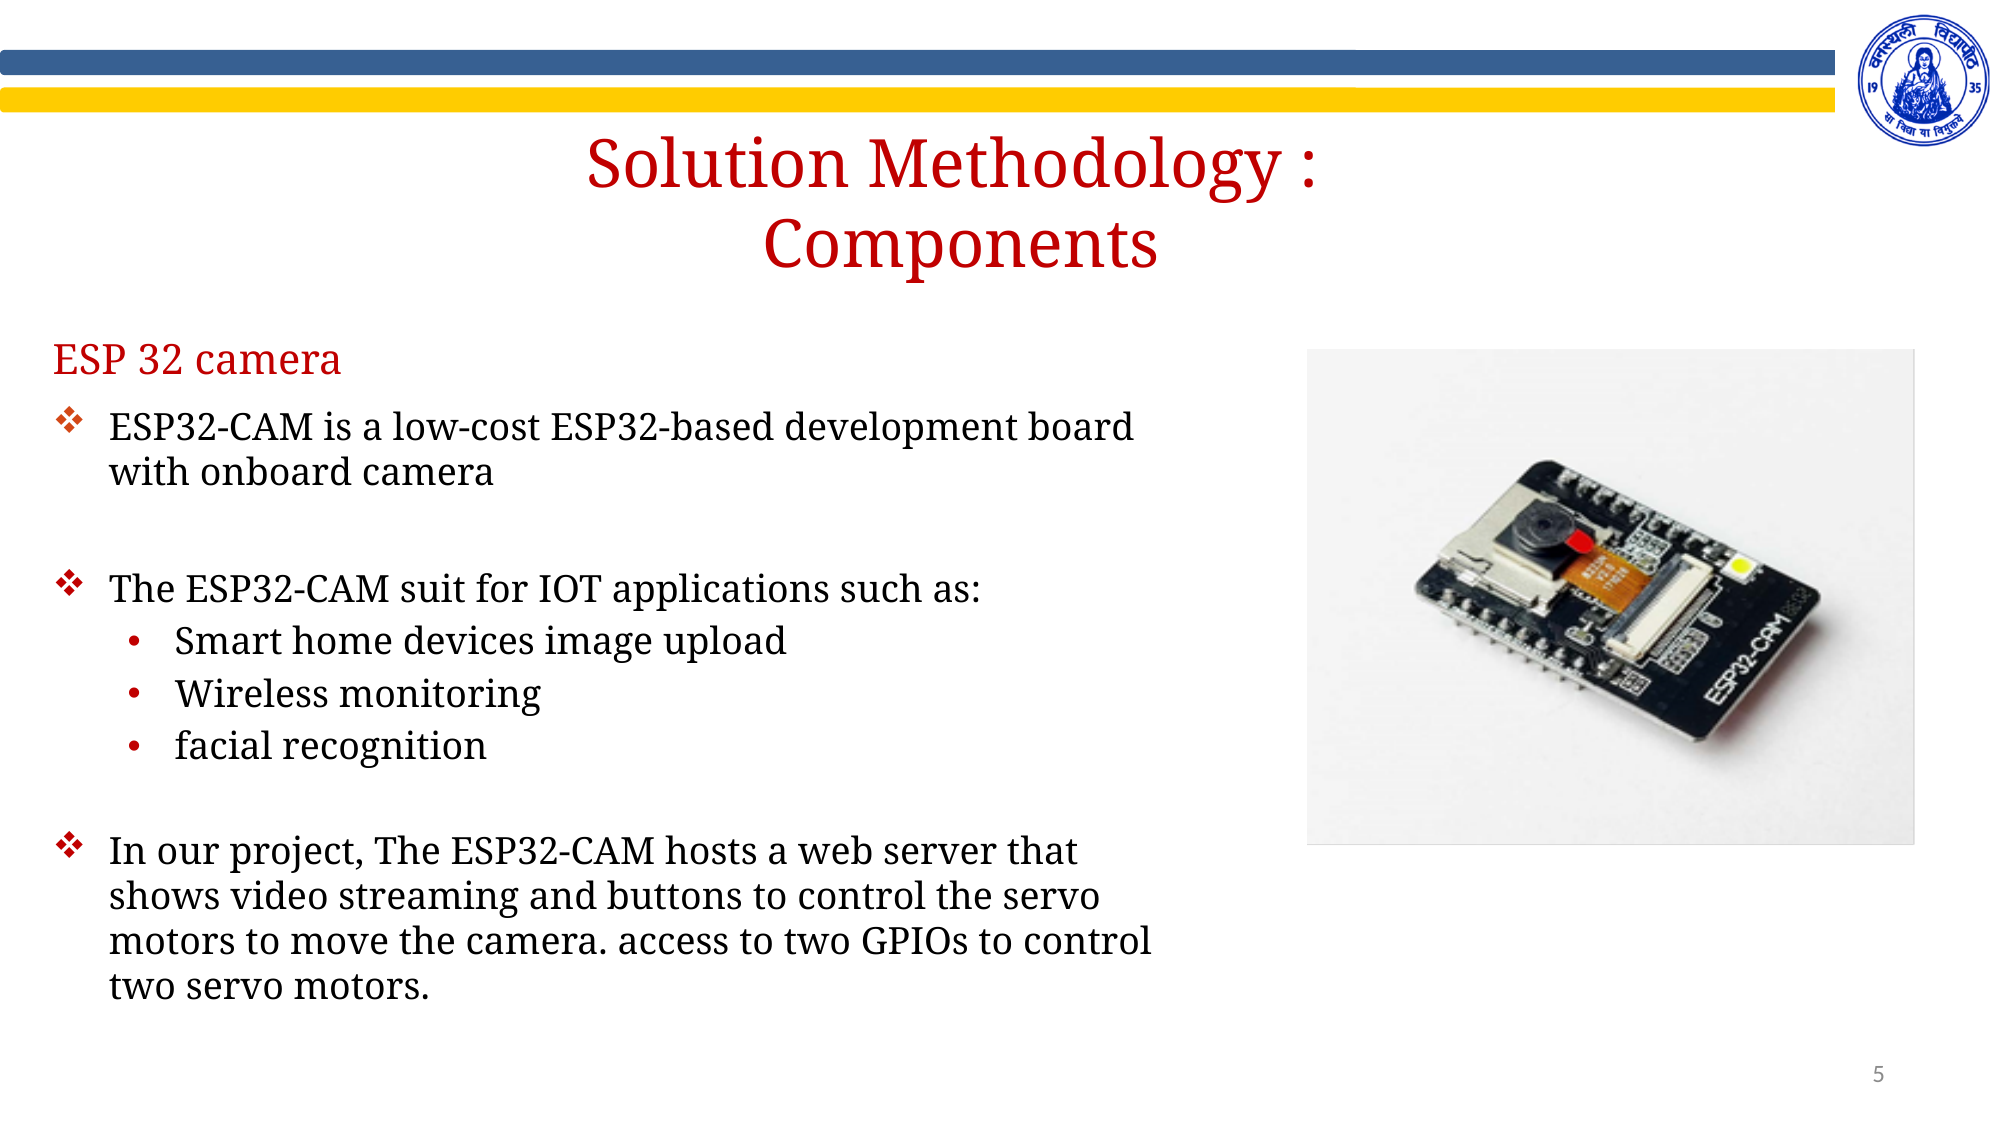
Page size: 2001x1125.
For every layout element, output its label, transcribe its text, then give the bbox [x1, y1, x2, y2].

picture [1307, 349, 1918, 848]
picture [1834, 13, 2000, 151]
text_box Solution Methodology : Components [87, 173, 1835, 289]
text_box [0, 49, 1829, 113]
text_box ESP 32 camera ESP32-CAM is a low-cost ESP32-based development board with onboard camera The ESP32-CAM suit for IOT applications such as: Smart home devices image upload Wireless monitoring facial recognition In our project, The ESP32-CAM hosts a web server that shows video streaming and buttons to control the servo motors to move the camera. access to two GPIOs to control two servo motors. [37, 324, 1193, 1125]
slide_number 5 [1433, 1042, 1900, 1103]
